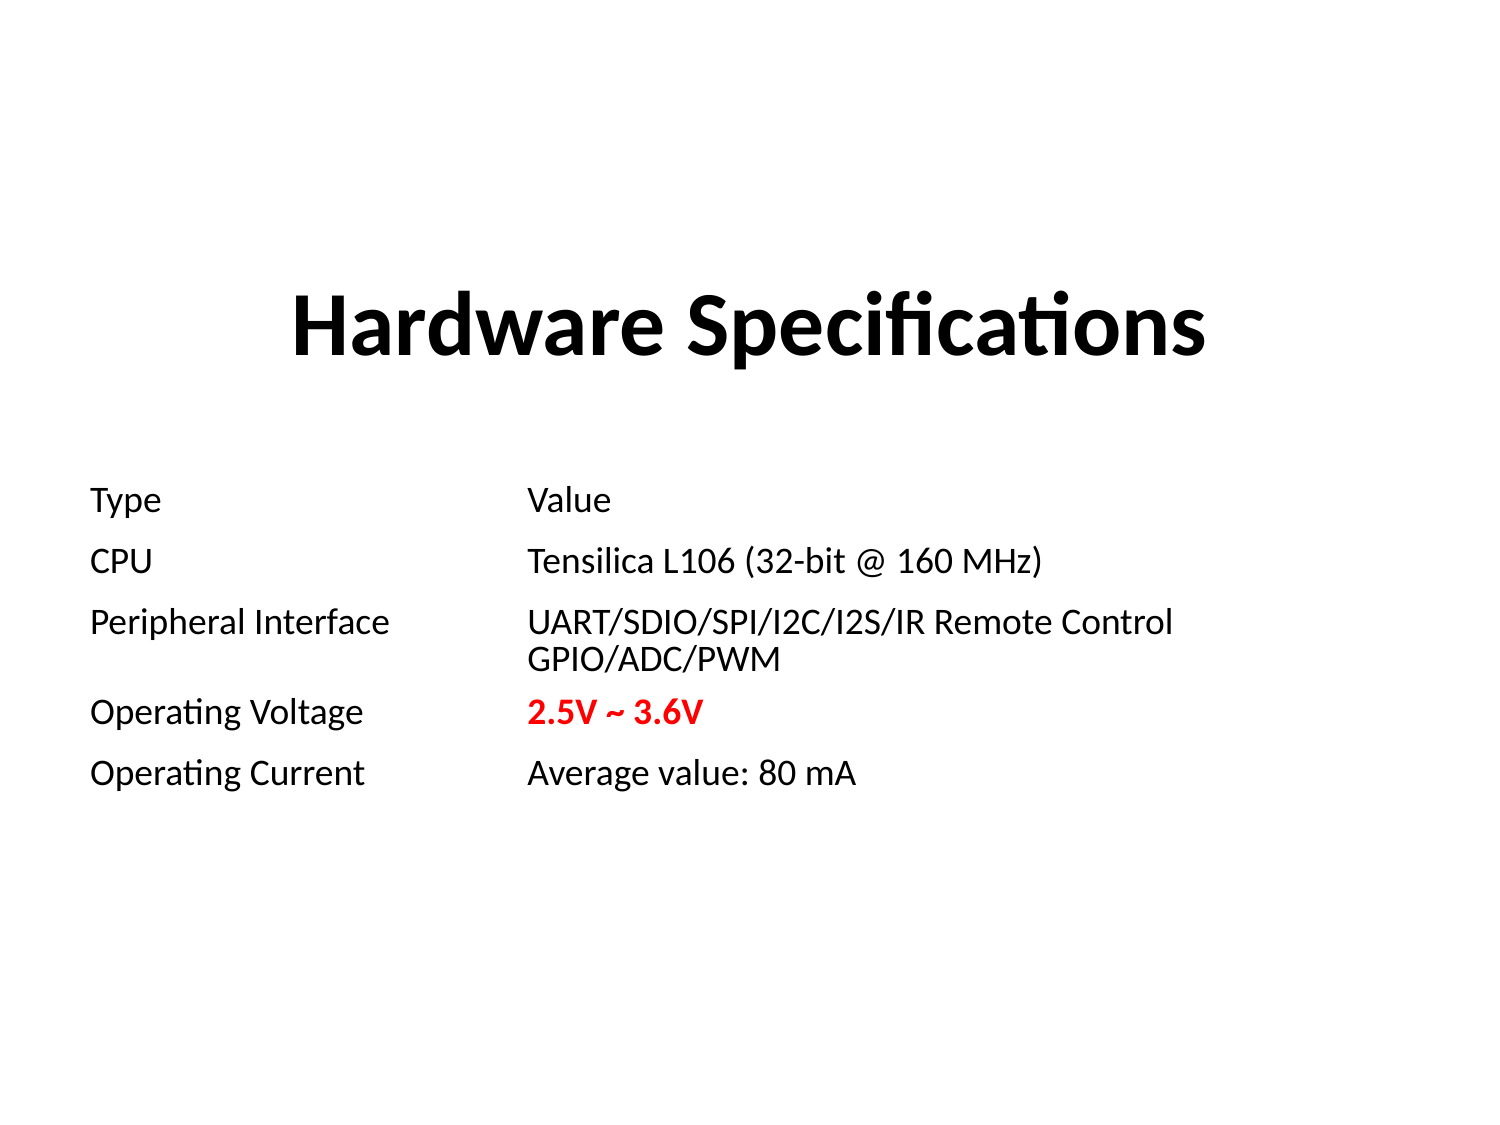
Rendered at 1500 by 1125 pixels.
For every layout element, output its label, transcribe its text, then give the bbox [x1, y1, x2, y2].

table_cell 2.5V ~ 3.6V [512, 689, 1425, 750]
table_cell Peripheral Interface [75, 598, 512, 689]
table_cell CPU [75, 538, 512, 598]
table_cell Operating Voltage [75, 689, 512, 750]
table_cell Tensilica L106 (32-bit @ 160 MHz) [512, 538, 1425, 598]
table_header Type [75, 477, 512, 538]
table_cell Average value: 80 mA [512, 750, 1425, 811]
table_cell Operating Current [75, 750, 512, 811]
table_cell UART/SDIO/SPI/I2C/I2S/IR Remote Control GPIO/ADC/PWM [512, 598, 1425, 689]
title Hardware Specifications [75, 224, 1425, 413]
table_header Value [512, 477, 1425, 538]
